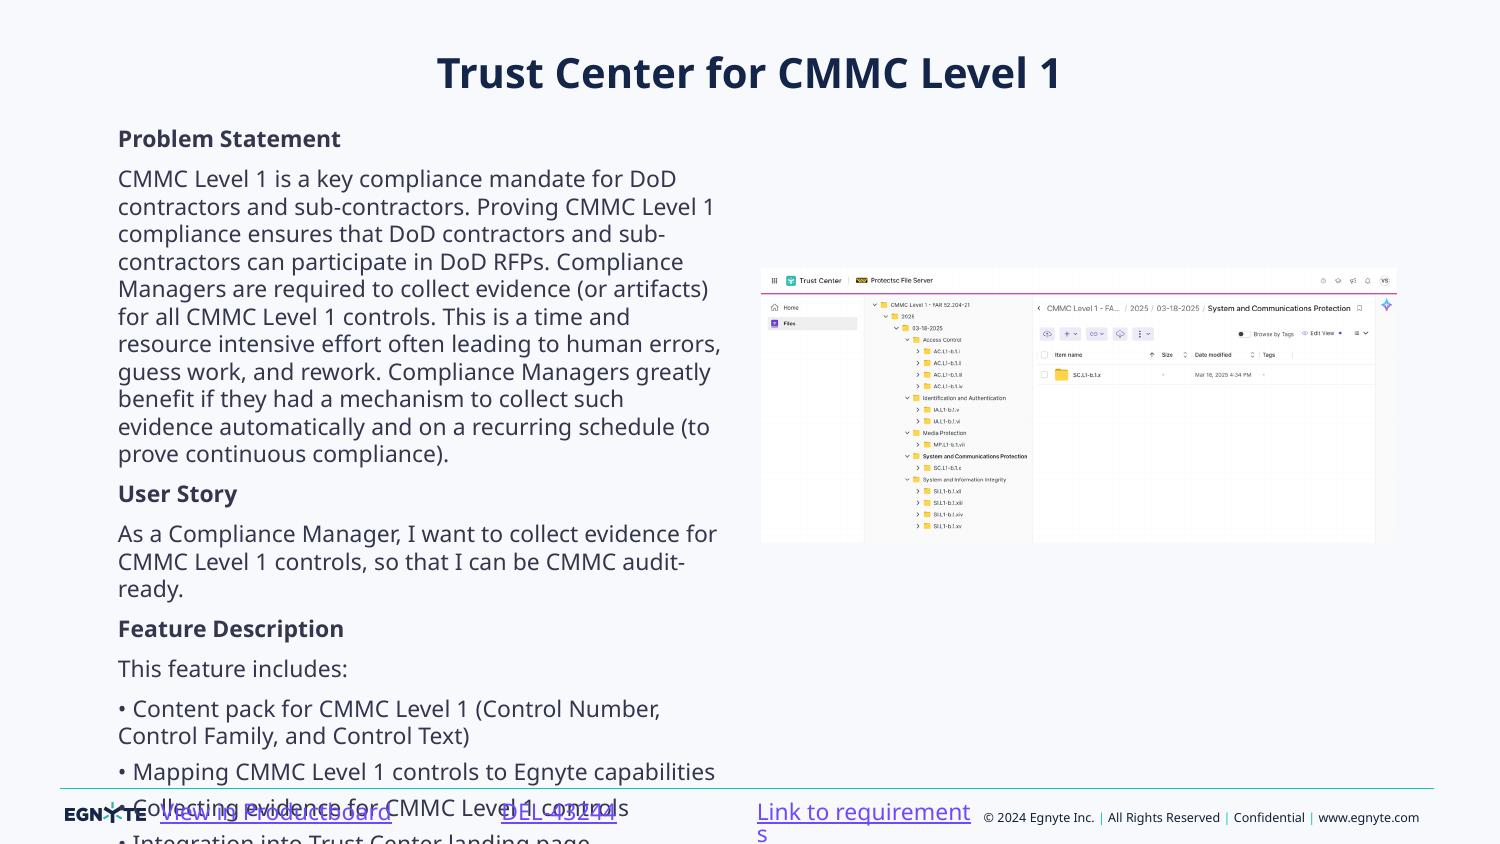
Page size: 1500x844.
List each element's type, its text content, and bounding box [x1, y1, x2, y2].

list View in Productboard [145, 790, 486, 835]
list DEL-43244 [486, 790, 741, 835]
picture [65, 802, 145, 823]
list Problem Statement CMMC Level 1 is a key compliance mandate for DoD contractors and sub-contractors. Proving CMMC Level 1 compliance ensures that DoD contractors and sub-contractors can participate in DoD RFPs. Compliance Managers are required to collect evidence (or artifacts) for all CMMC Level 1 controls. This is a time and resource intensive effort often leading to human errors, guess work, and rework. Compliance Managers greatly benefit if they had a mechanism to collect such evidence automatically and on a recurring schedule (to prove continuous compliance). User Story As a Compliance Manager, I want to collect evidence for CMMC Level 1 controls, so that I can be CMMC audit-ready. Feature Description This feature includes: • Content pack for CMMC Level 1 (Control Number, Control Family, and Control Text) • Mapping CMMC Level 1 controls to Egnyte capabilities • Collecting evidence for CMMC Level 1 controls • Integration into Trust Center landing page [103, 117, 741, 693]
list Link to requirements [742, 790, 997, 835]
title Trust Center for CMMC Level 1 [103, 44, 1397, 106]
picture [761, 119, 1397, 693]
